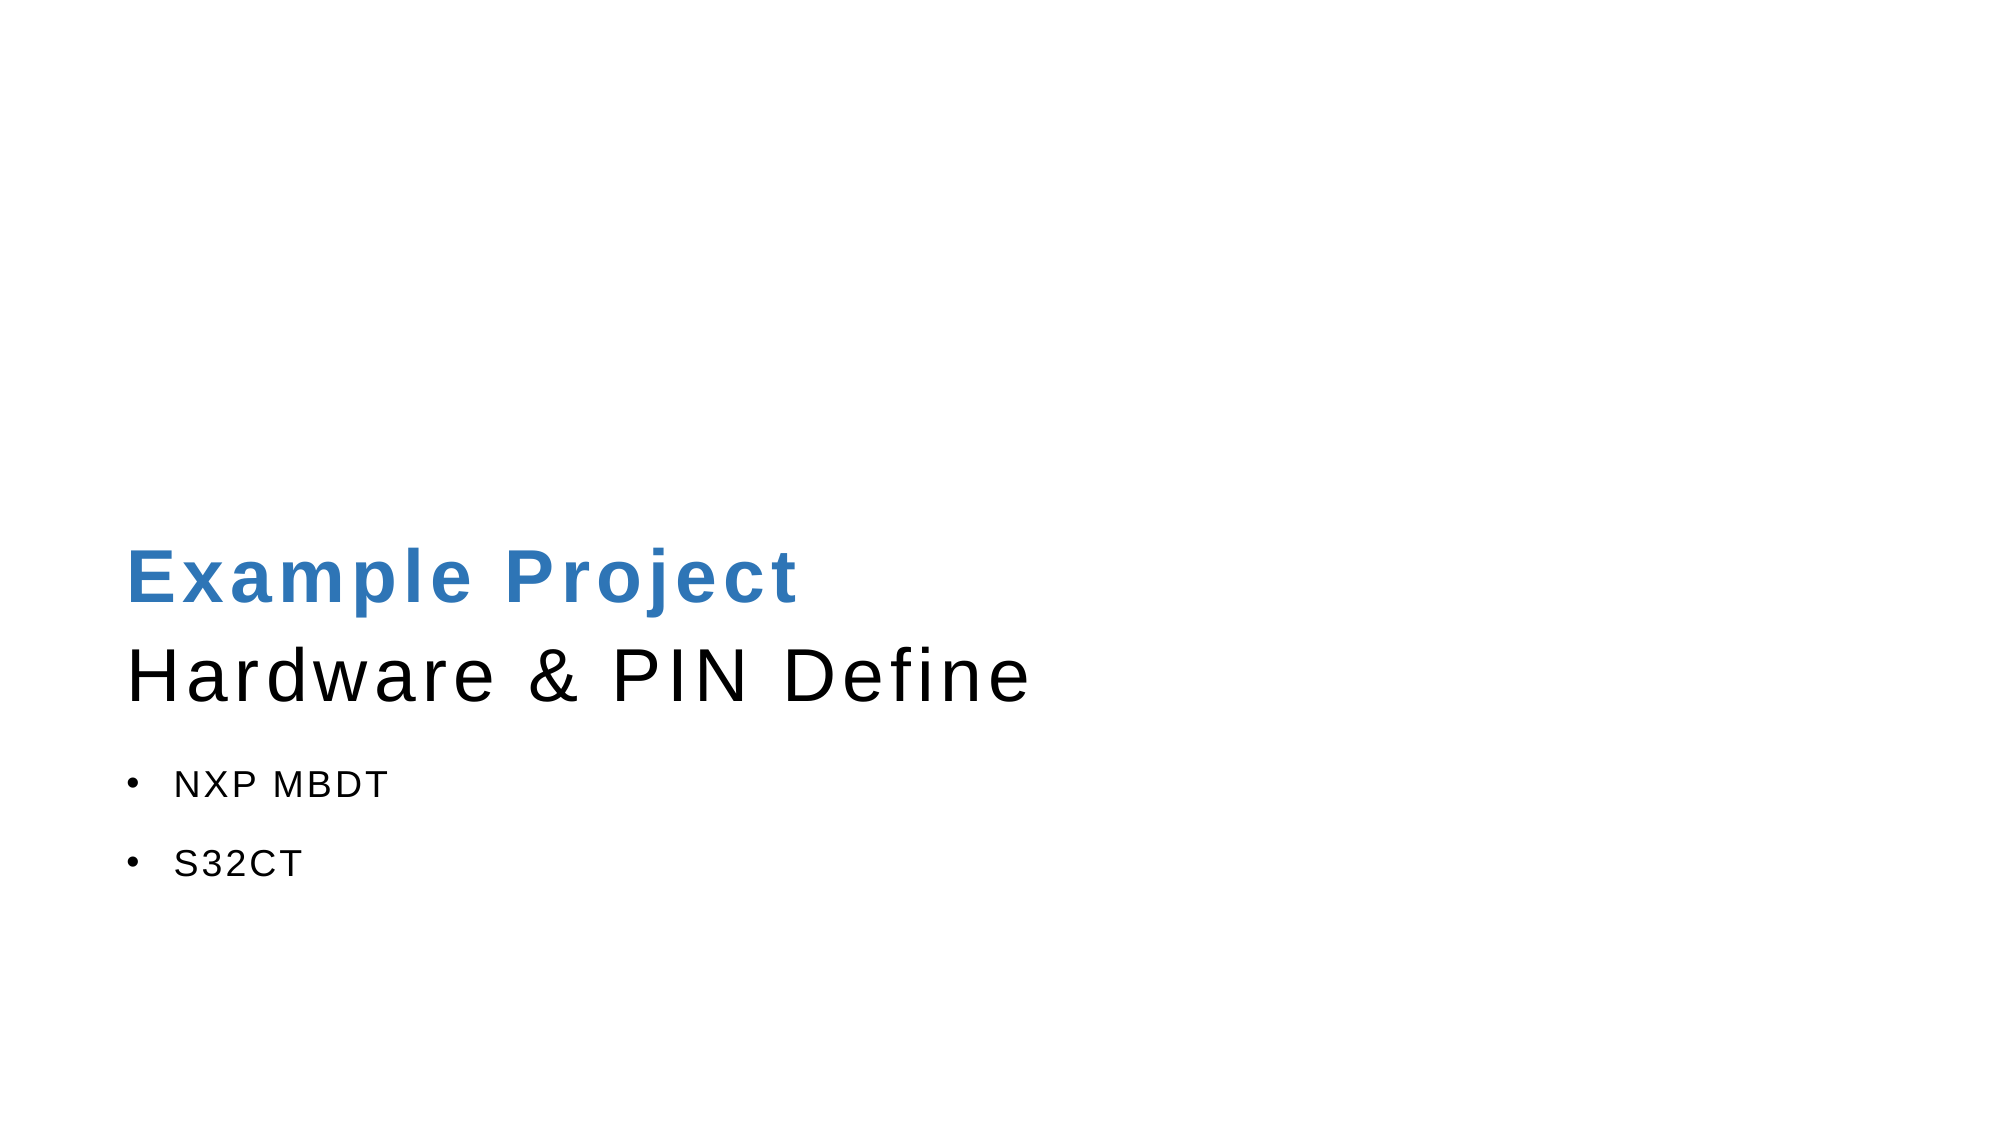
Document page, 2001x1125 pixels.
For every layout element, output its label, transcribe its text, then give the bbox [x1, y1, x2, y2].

list NXP MBDT S32CT [109, 740, 1891, 917]
title Example Project Hardware & PIN Define [109, 512, 1891, 728]
